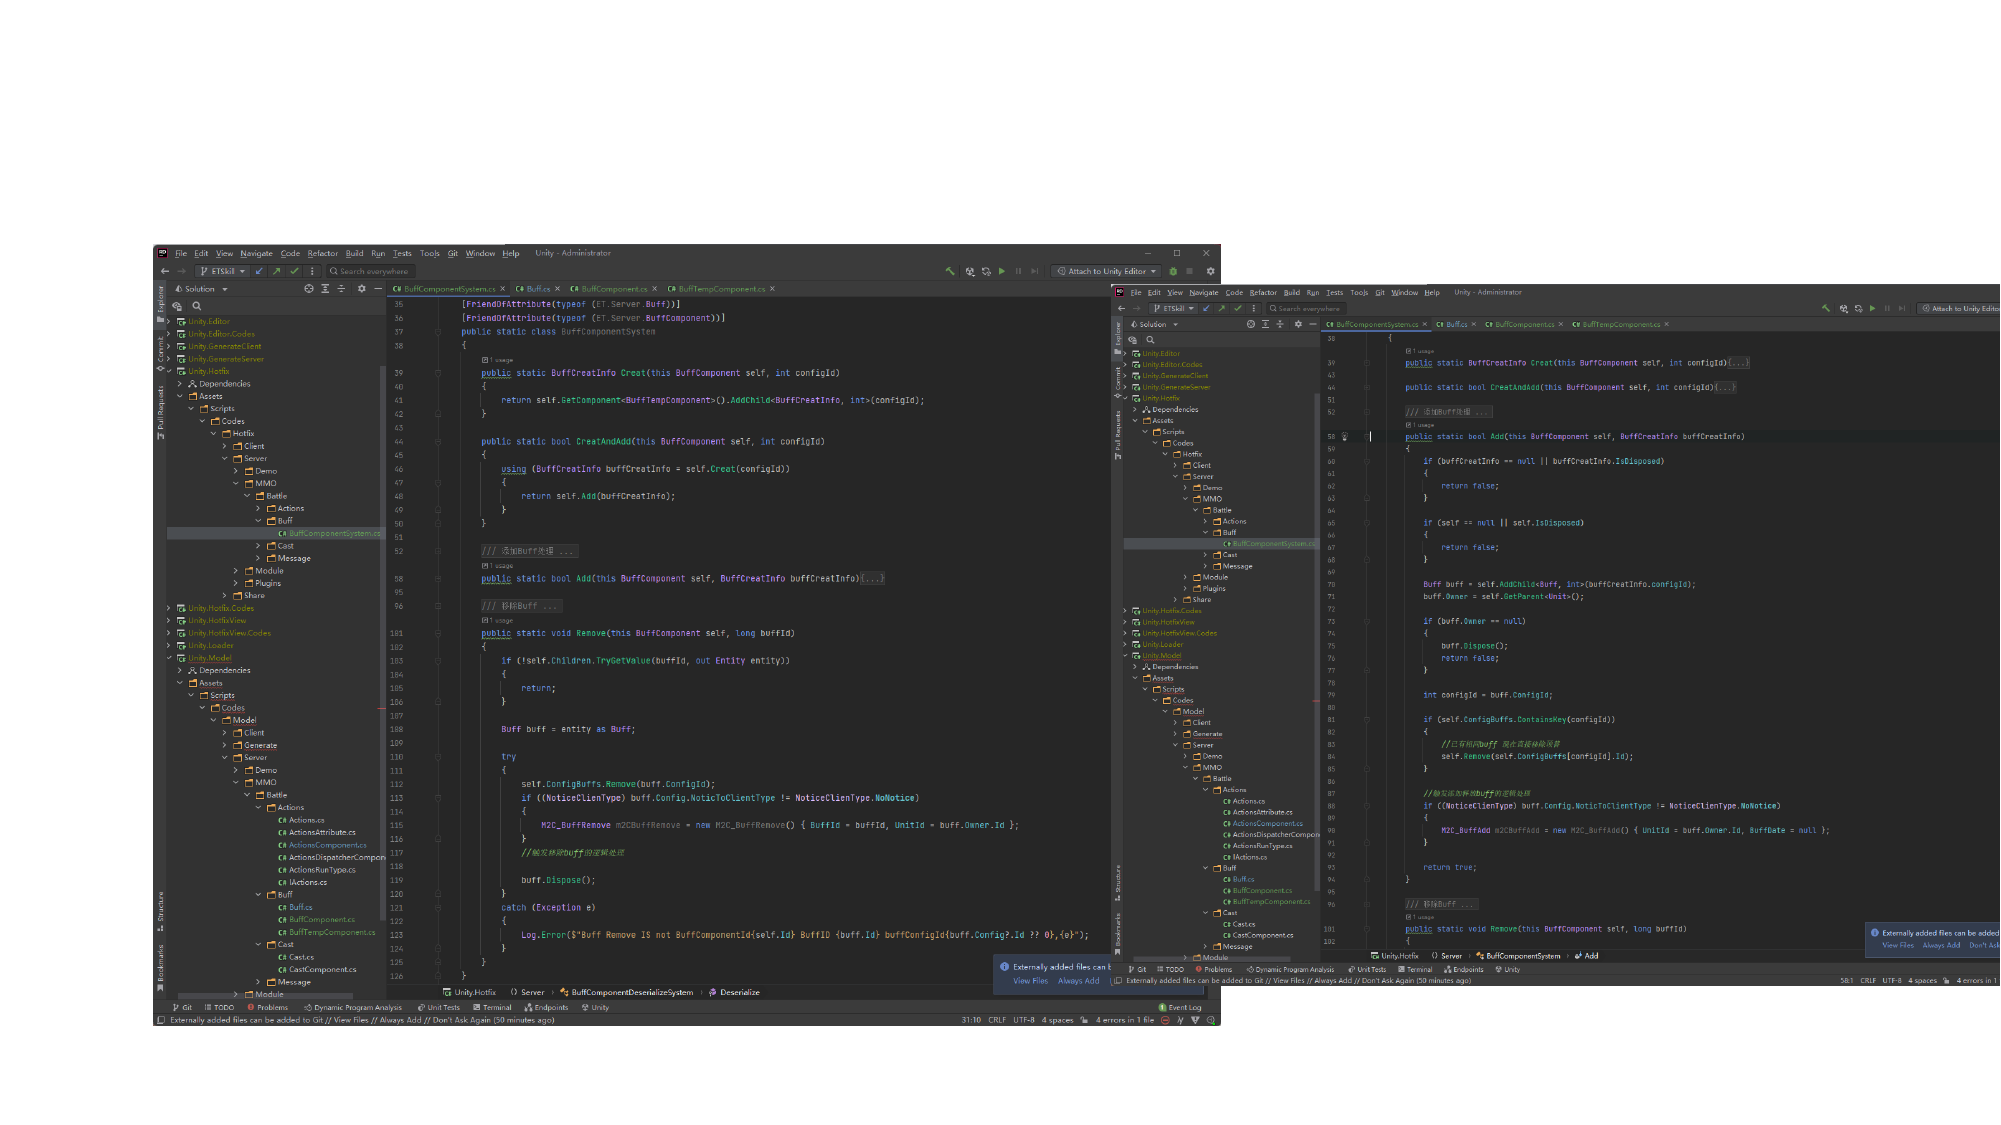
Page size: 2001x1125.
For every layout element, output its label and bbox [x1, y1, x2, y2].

picture [1110, 283, 2000, 986]
list [152, 243, 1221, 1026]
